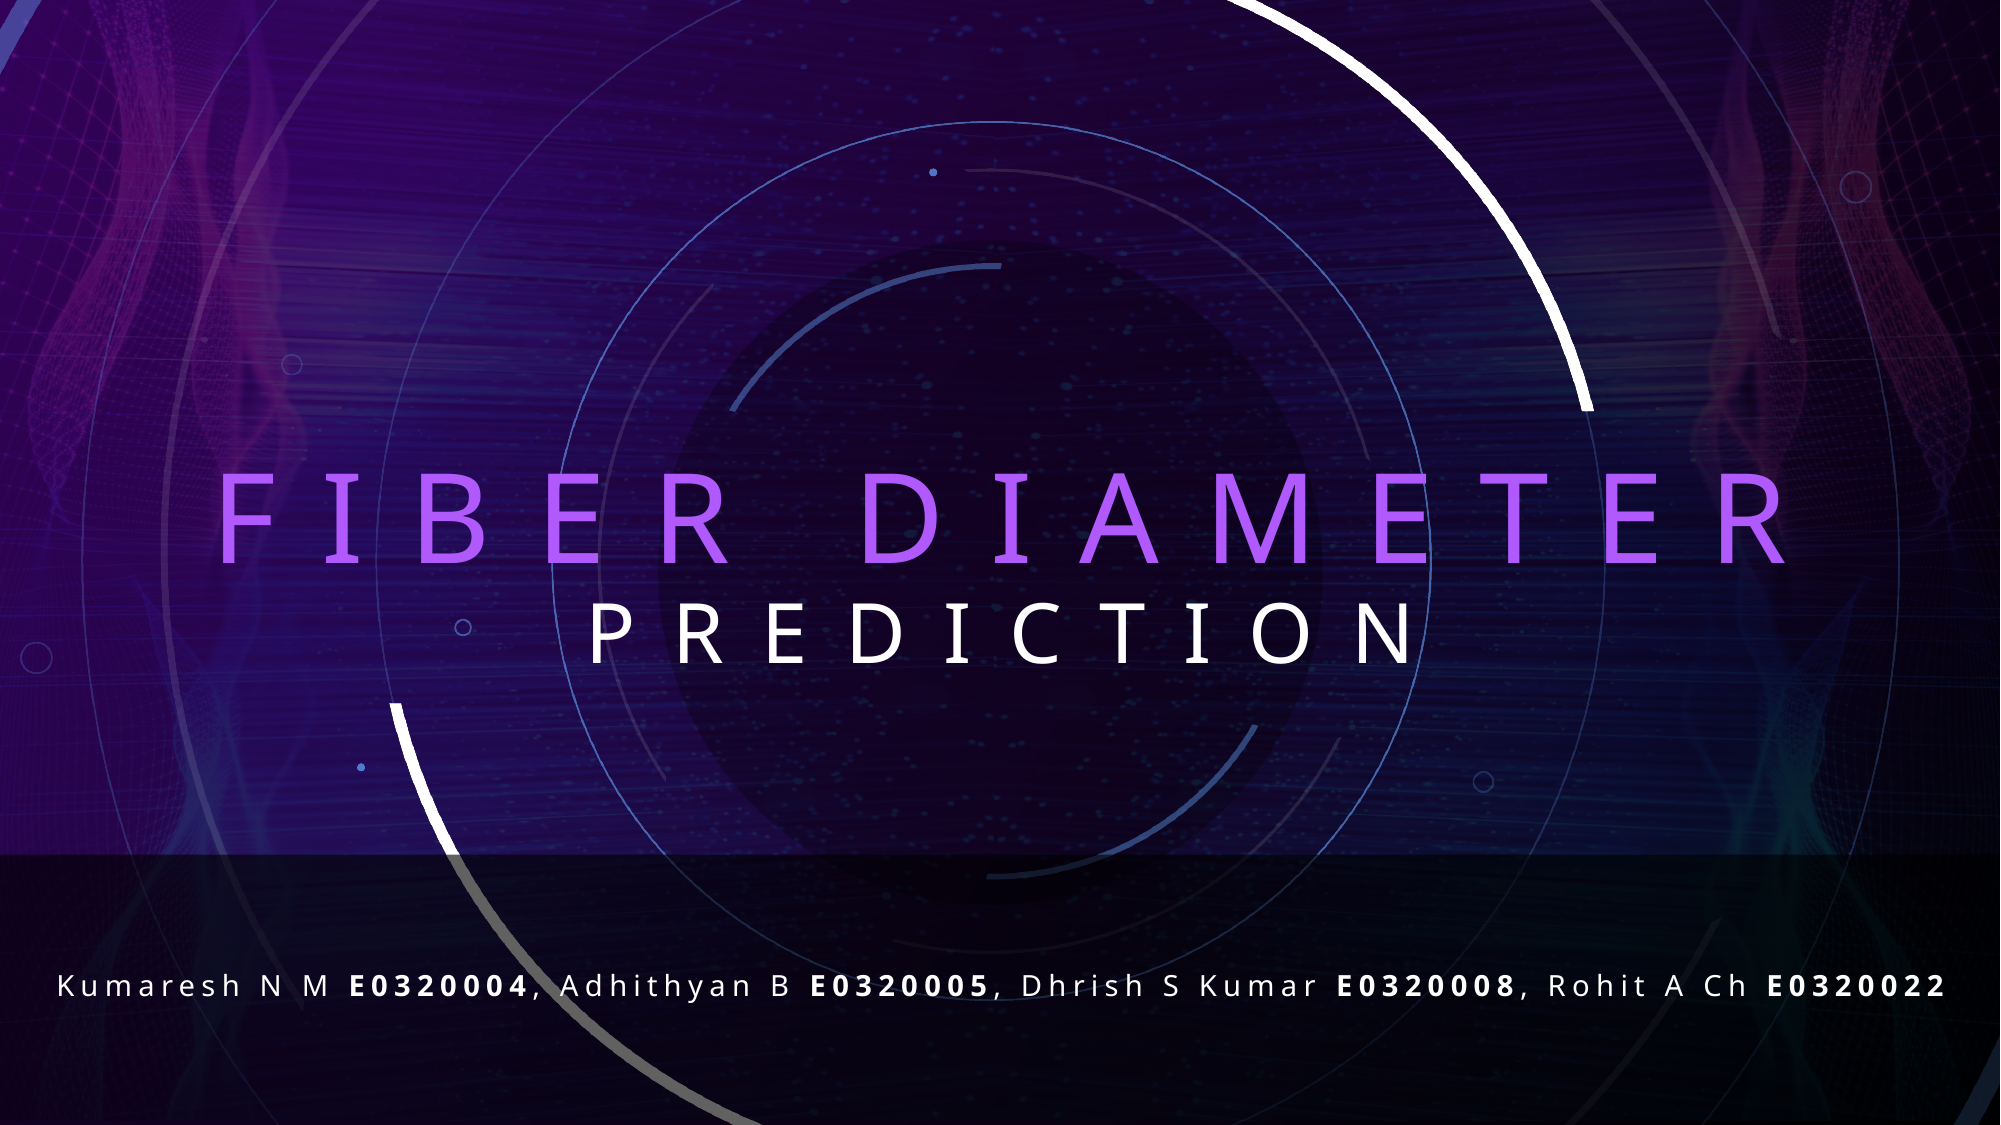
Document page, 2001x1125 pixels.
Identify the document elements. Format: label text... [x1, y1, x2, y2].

list Kumaresh N M E0320004, Adhithyan B E0320005, Dhrish S Kumar E0320008, Rohit A Ch E0320022 [0, 854, 2000, 1125]
title FIBER DIAMETER [0, 414, 2000, 583]
subtitle PREDICTION [0, 583, 2000, 712]
picture [0, 712, 2000, 854]
picture [0, 0, 2000, 414]
